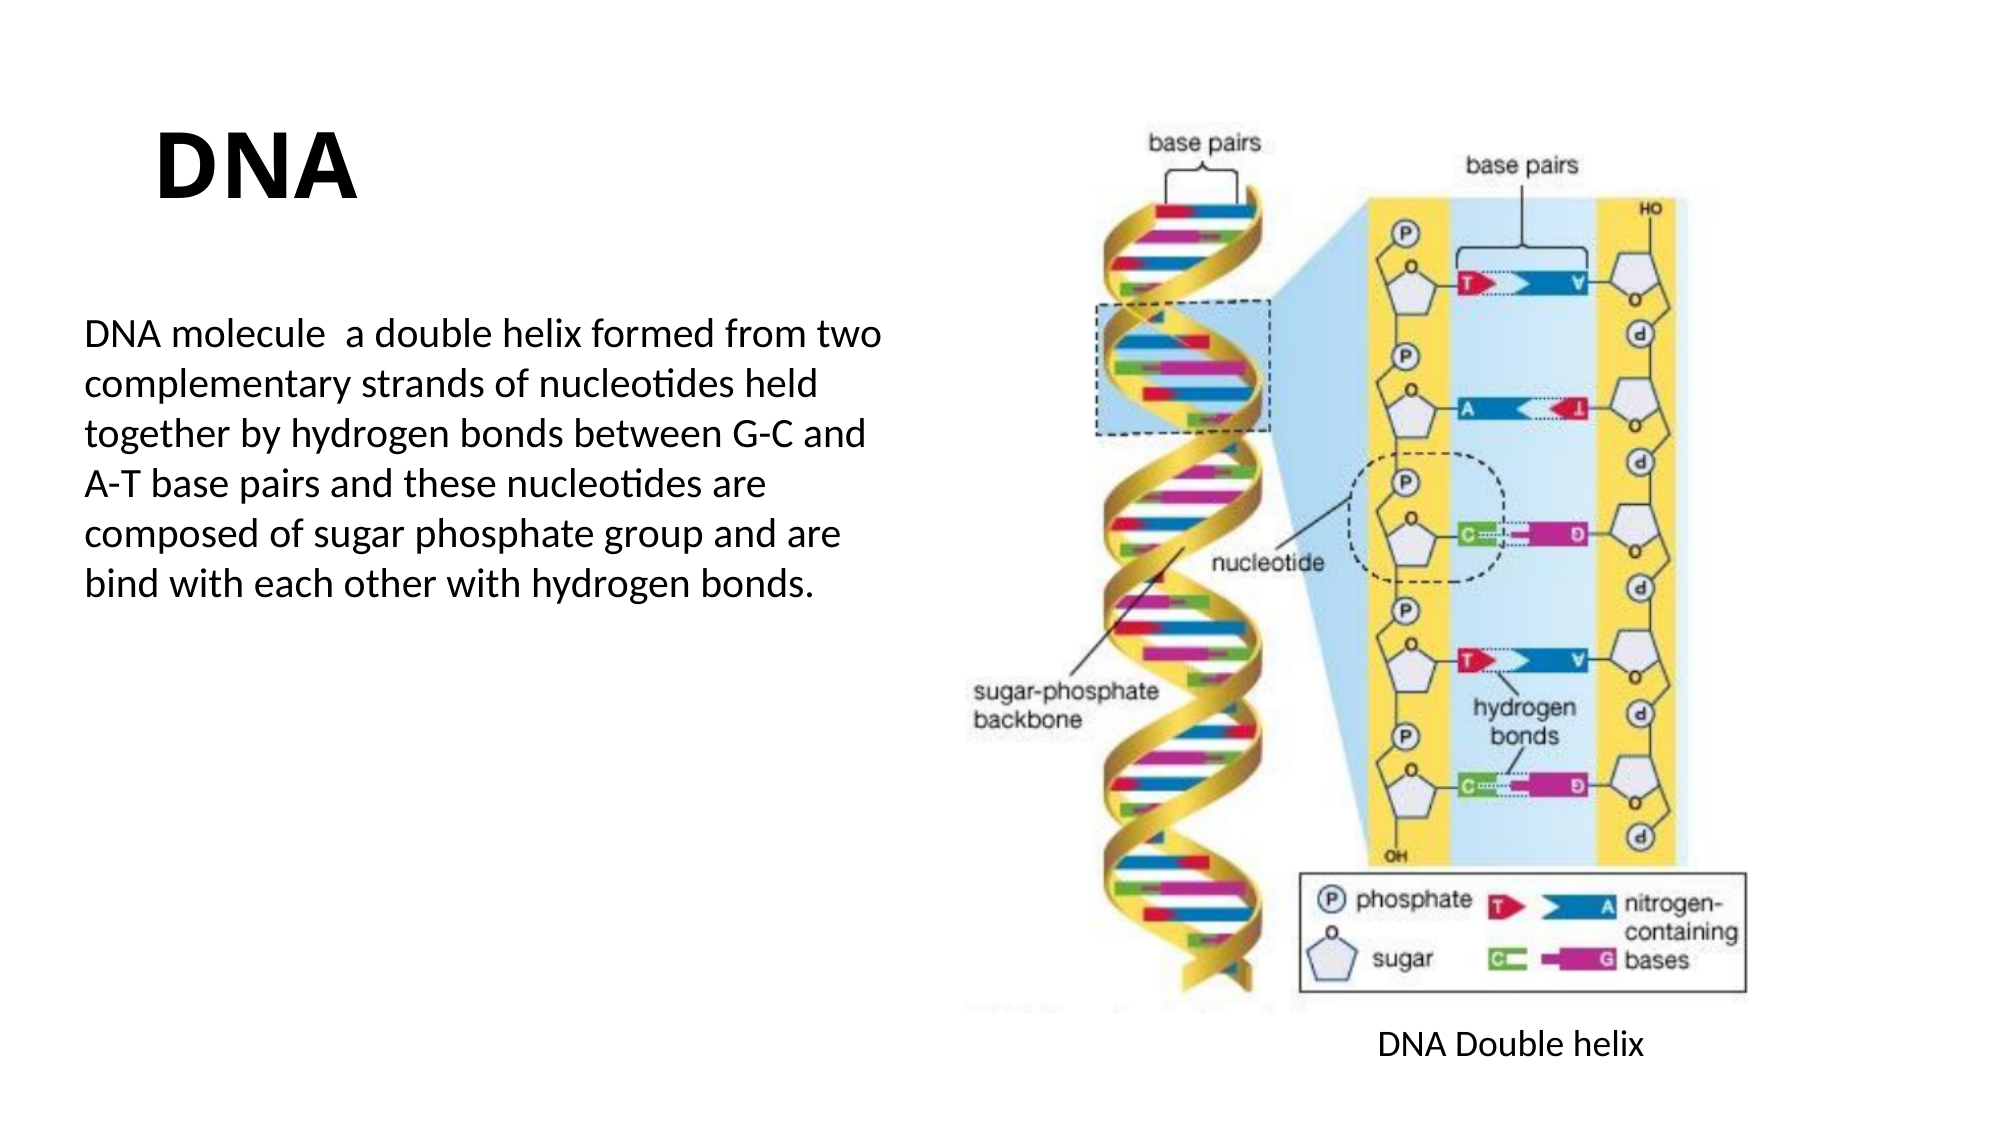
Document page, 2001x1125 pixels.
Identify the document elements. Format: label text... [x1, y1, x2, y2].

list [928, 106, 1783, 1031]
text_box DNA Double helix [1362, 1031, 1660, 1071]
title DNA [137, 59, 1863, 278]
text_box DNA molecule a double helix formed from two complementary strands of nucleotides held together by hydrogen bonds between G-C and A-T base pairs and these nucleotides are composed of sugar phosphate group and are bind with each other with hydrogen bonds. [69, 298, 898, 614]
